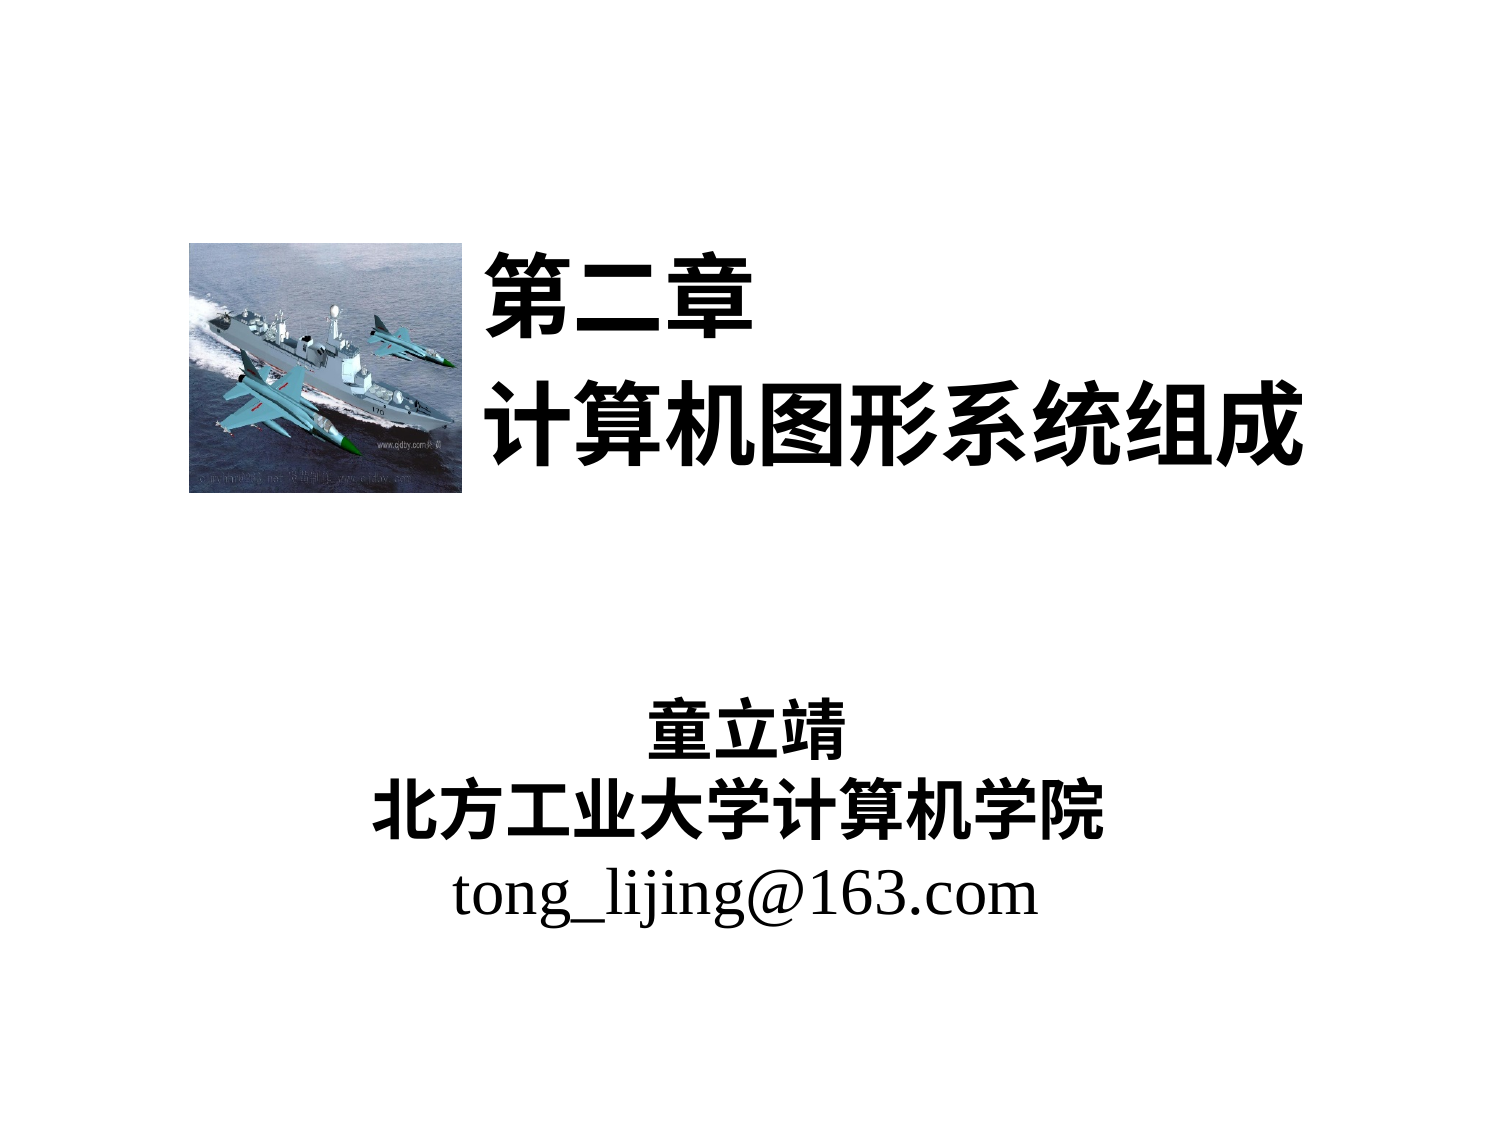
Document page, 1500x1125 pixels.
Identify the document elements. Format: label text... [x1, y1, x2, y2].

text_box 童立靖 北方工业大学计算机学院tong_lijing@163.com [316, 680, 1177, 936]
picture [189, 243, 462, 493]
text_box 第二章 计算机图形系统组成 [466, 231, 1336, 834]
